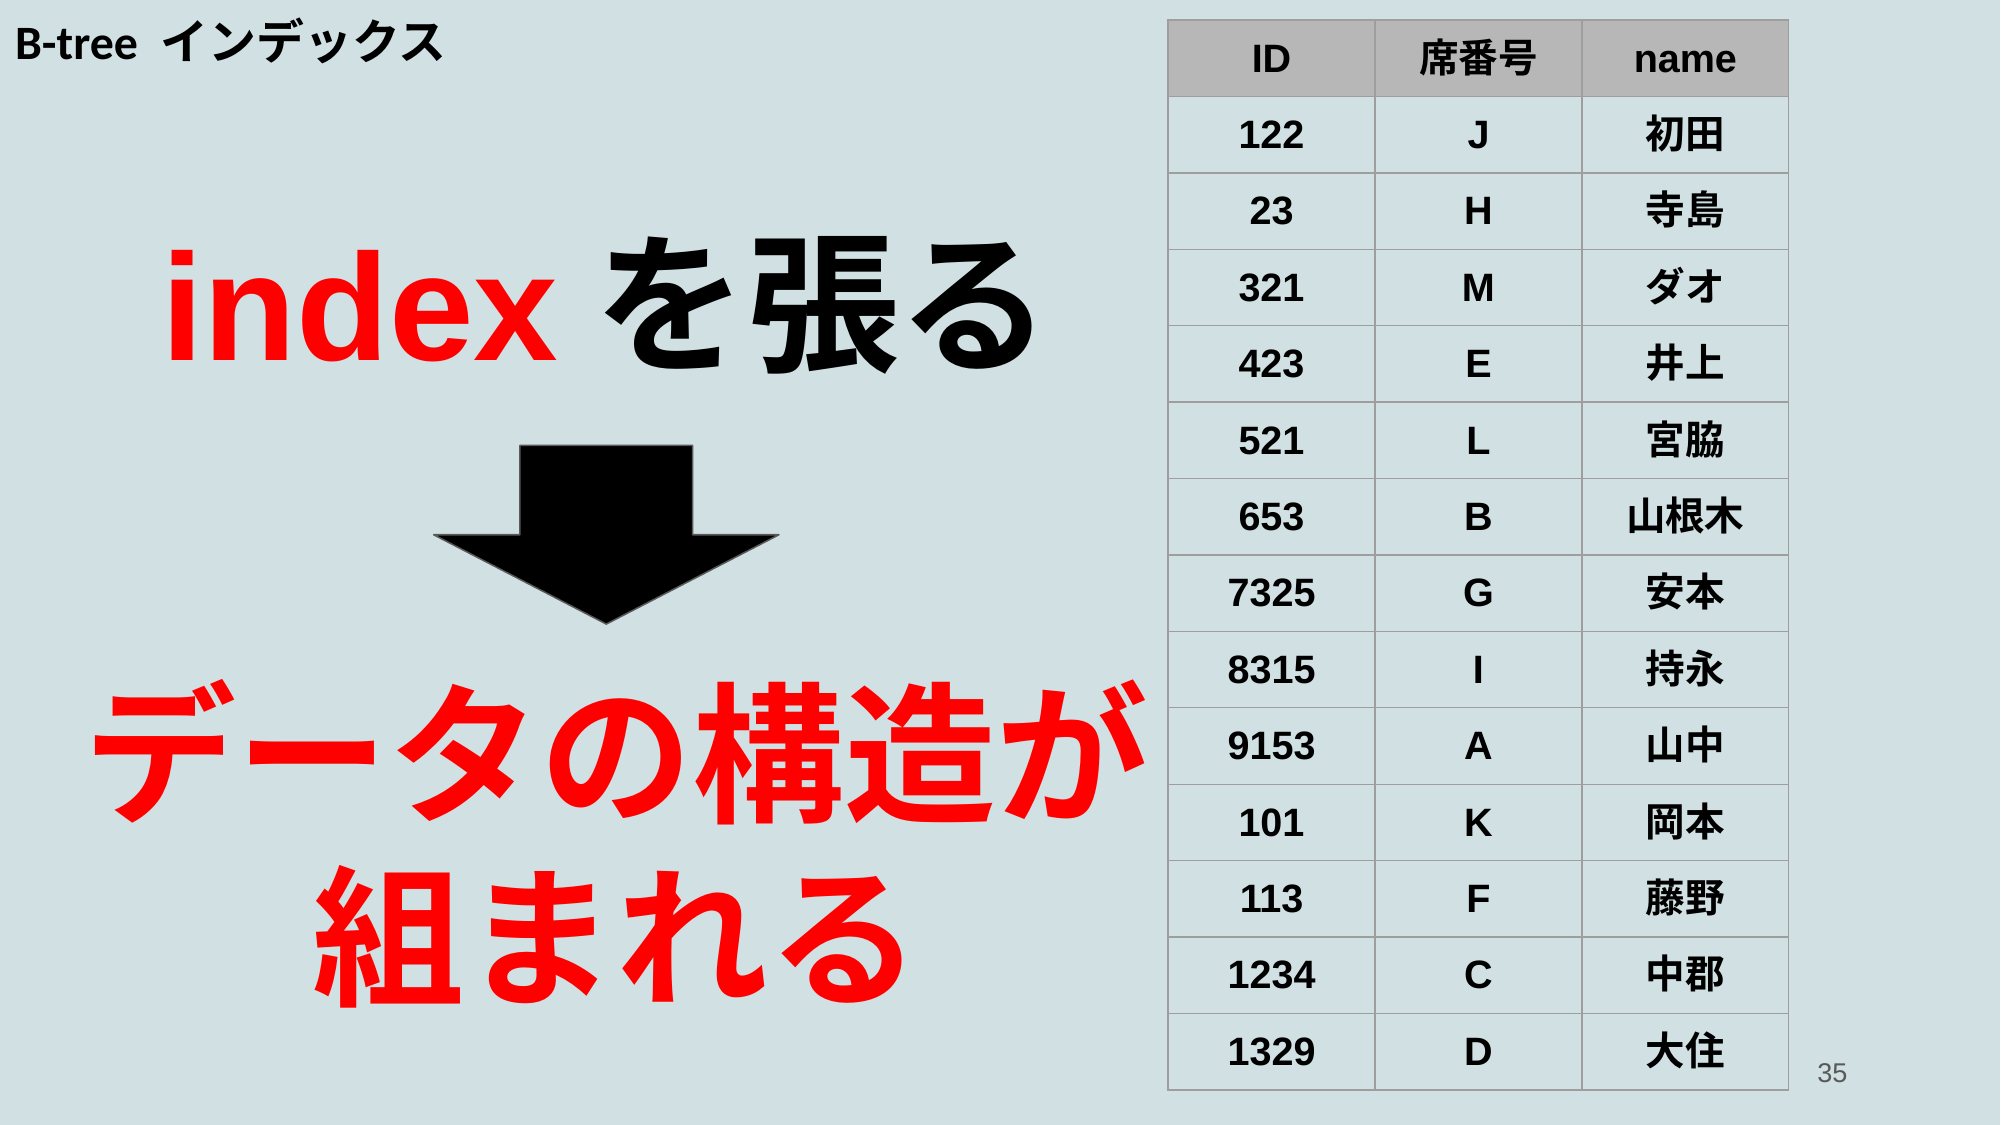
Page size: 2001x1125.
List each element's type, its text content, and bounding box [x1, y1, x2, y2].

table_cell 中郡 [1583, 938, 1788, 1013]
text_box indexを張る [142, 97, 1071, 502]
table_cell 7325 [1169, 556, 1374, 631]
table_cell 23 [1169, 174, 1374, 249]
table_cell D [1376, 1014, 1581, 1089]
table_cell H [1376, 174, 1581, 249]
table_cell 井上 [1583, 326, 1788, 401]
table_cell C [1376, 938, 1581, 1013]
table_cell G [1376, 556, 1581, 631]
table_cell 1329 [1169, 1014, 1374, 1089]
table_cell J [1376, 97, 1581, 172]
table_cell 8315 [1169, 632, 1374, 707]
table_cell 初田 [1583, 97, 1788, 172]
text_box B-tree インデックス [0, 0, 725, 85]
table_cell 1234 [1169, 938, 1374, 1013]
table_cell 岡本 [1583, 785, 1788, 860]
table_cell 山中 [1583, 708, 1788, 784]
table_cell F [1376, 861, 1581, 936]
table_cell 寺島 [1583, 174, 1788, 249]
table_cell 9153 [1169, 708, 1374, 784]
table_cell I [1376, 632, 1581, 707]
table_header 席番号 [1376, 21, 1581, 96]
table_cell 安本 [1583, 556, 1788, 631]
table_cell 521 [1169, 403, 1374, 478]
table_cell E [1376, 326, 1581, 401]
text_box データの構造が組まれる [64, 639, 1169, 1045]
table_cell 423 [1169, 326, 1374, 401]
table_cell 山根木 [1583, 479, 1788, 554]
table_cell 宮脇 [1583, 403, 1788, 478]
table_cell 大住 [1583, 1014, 1788, 1042]
text_box [433, 445, 779, 625]
table_cell K [1376, 785, 1581, 860]
table_cell ダオ [1583, 250, 1788, 325]
table_header ID [1169, 21, 1374, 96]
table_cell 122 [1169, 97, 1374, 172]
table_cell A [1376, 708, 1581, 784]
table_cell 101 [1169, 785, 1374, 860]
table_header name [1583, 21, 1788, 96]
table_cell M [1376, 250, 1581, 325]
table_cell 持永 [1583, 632, 1788, 707]
table_cell L [1376, 403, 1581, 478]
table_cell 321 [1169, 250, 1374, 325]
slide_number 35 [1412, 1042, 1863, 1103]
table_cell B [1376, 479, 1581, 554]
table_cell 113 [1169, 861, 1374, 936]
table_cell 653 [1169, 479, 1374, 554]
table_cell 藤野 [1583, 861, 1788, 936]
